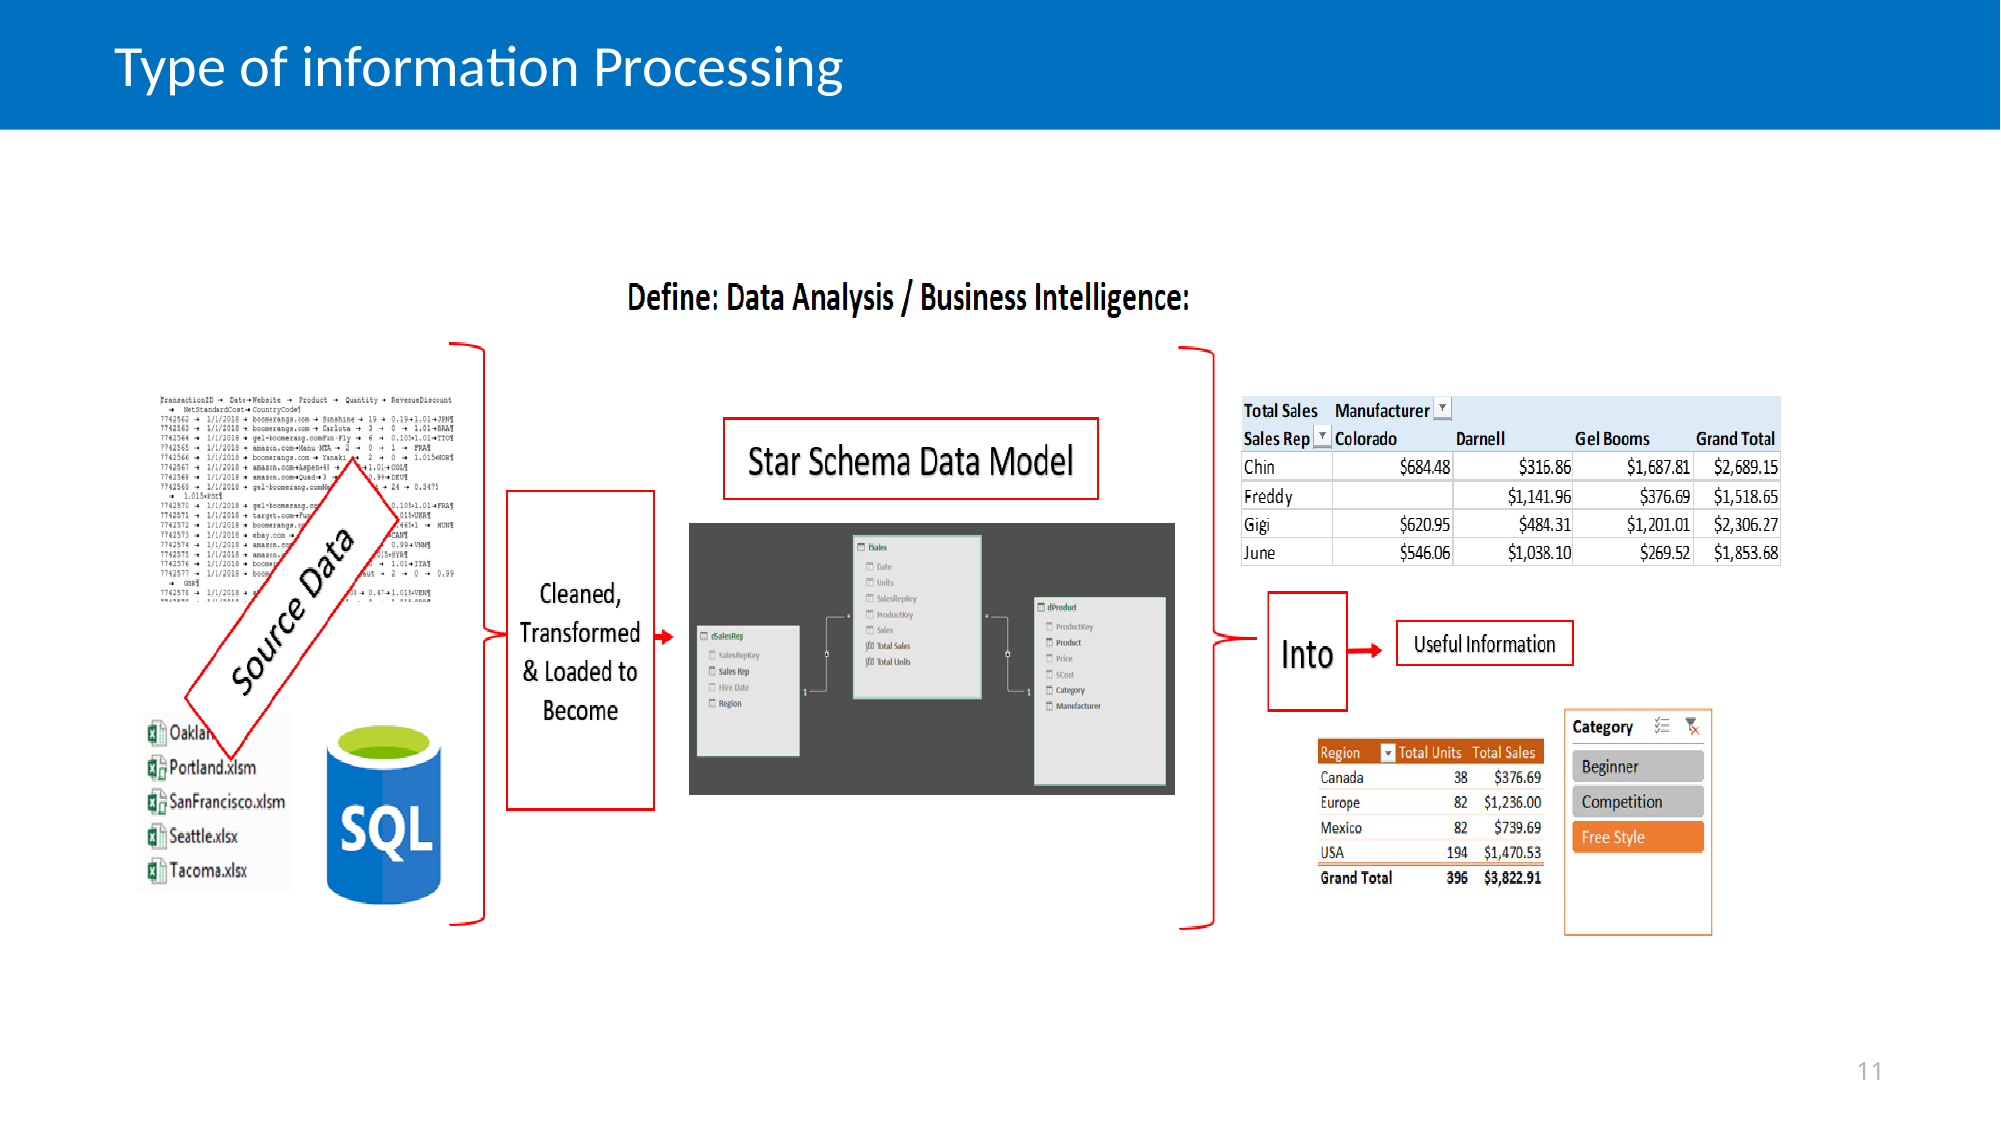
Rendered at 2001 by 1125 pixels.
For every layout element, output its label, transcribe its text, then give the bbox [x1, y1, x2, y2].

slide_number 11 [1433, 1042, 1900, 1103]
title Type of information Processing [99, 0, 1900, 135]
picture [137, 237, 1805, 988]
